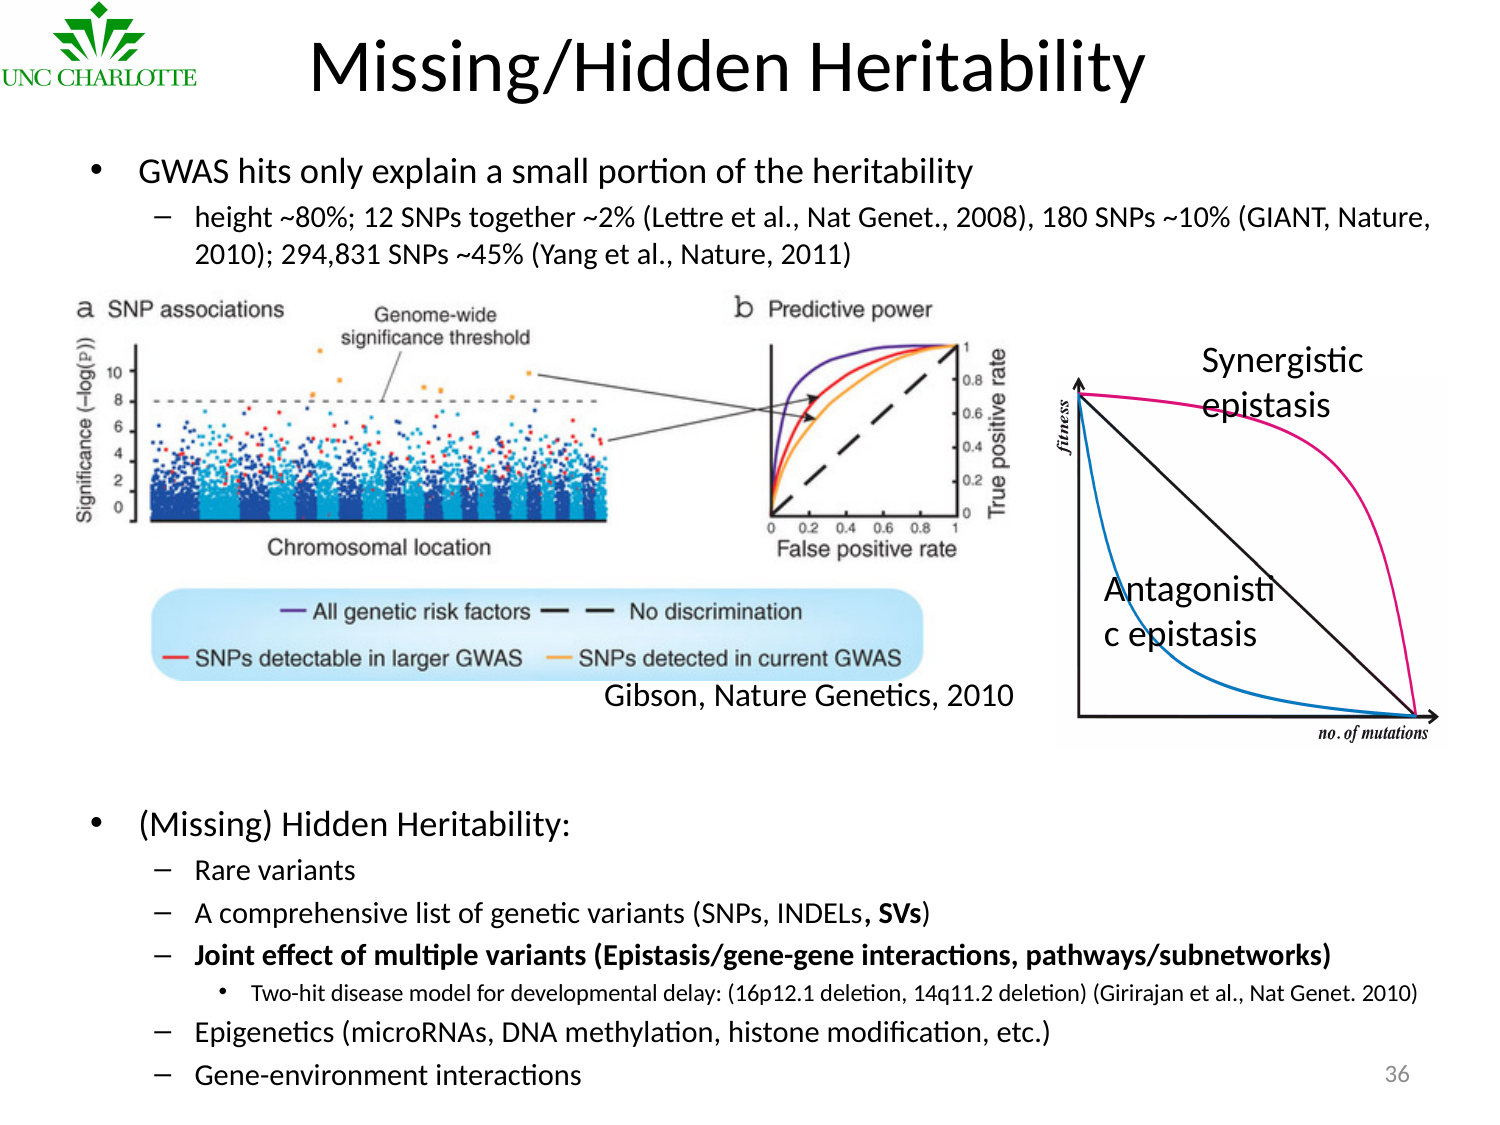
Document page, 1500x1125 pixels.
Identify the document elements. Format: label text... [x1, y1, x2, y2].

picture [74, 289, 1010, 681]
picture [0, 0, 201, 90]
slide_number 36 [1074, 1042, 1425, 1103]
title Missing/Hidden Heritability [52, 0, 1403, 156]
list GWAS hits only explain a small portion of the heritability height ~80%; 12 SNPs together ~2% (Lettre et al., Nat Genet., 2008), 180 SNPs ~10% (GIANT, Nature, 2010); 294,831 SNPs ~45% (Yang et al., Nature, 2011) (Missing) Hidden Heritability: Rare variants A comprehensive list of genetic variants (SNPs, INDELs, SVs) Joint effect of multiple variants (Epistasis/gene-gene interactions, pathways/subnetworks) Two-hit disease model for developmental delay: (16p12.1 deletion, 14q11.2 deletion) (Girirajan et al., Nat Genet. 2010) Epigenetics (microRNAs, DNA methylation, histone modification, etc.) Gene-environment interactions [75, 139, 1481, 1103]
text_box Gibson, Nature Genetics, 2010 [568, 664, 1050, 736]
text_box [1055, 326, 1447, 751]
